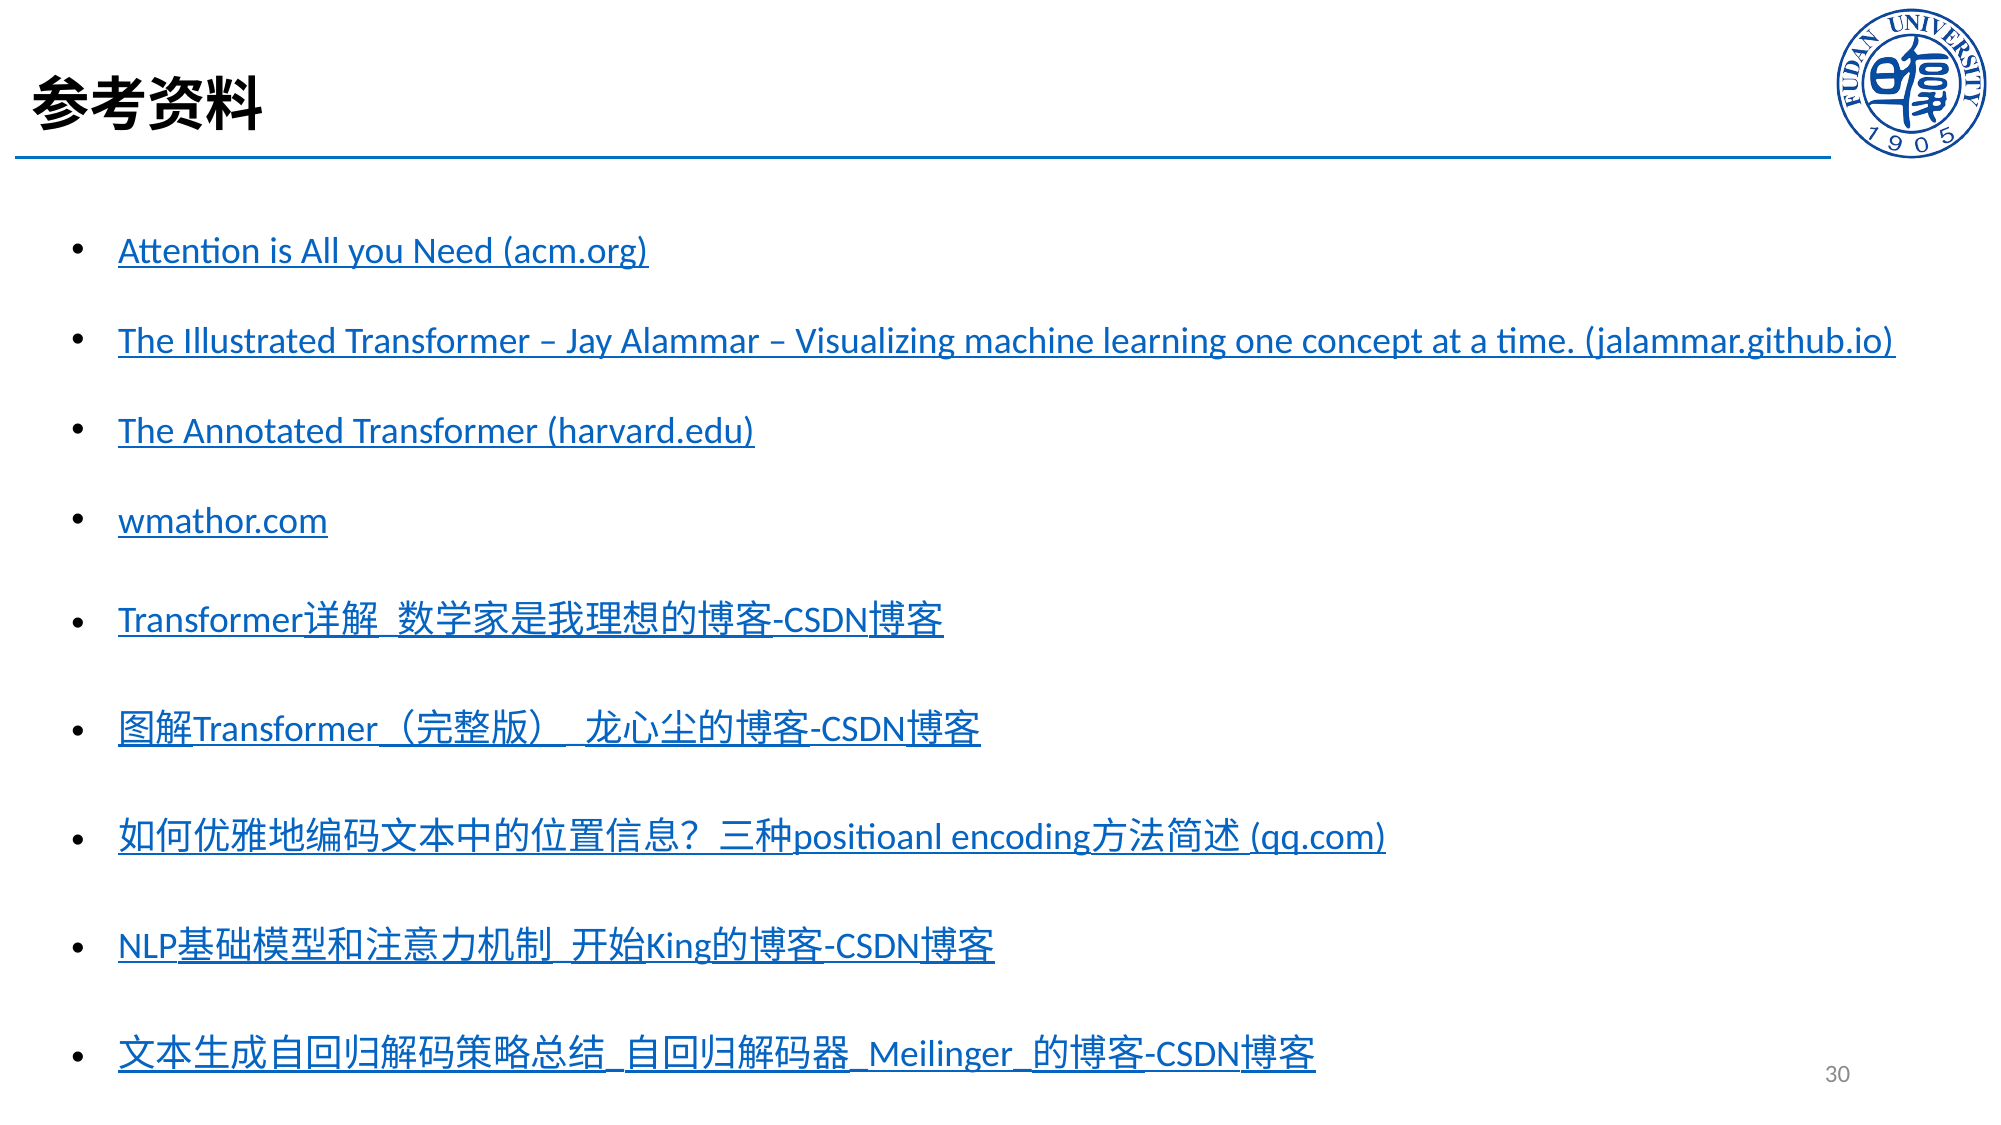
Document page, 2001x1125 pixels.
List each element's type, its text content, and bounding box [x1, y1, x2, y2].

text_box 参考资料 [16, 59, 279, 145]
picture [1831, 1, 1992, 162]
text_box Attention is All you Need (acm.org) The Illustrated Transformer – Jay Alammar – Visualizing machine learning one concept at a time. (jalammar.github.io) The Annotated Transformer (harvard.edu) wmathor.com Transformer详解_数学家是我理想的博客-CSDN博客 图解Transformer（完整版）_龙心尘的博客-CSDN博客 如何优雅地编码文本中的位置信息？三种positioanl encoding方法简述 (qq.com) NLP基础模型和注意力机制_开始King的博客-CSDN博客 文本生成自回归解码策略总结_自回归解码器_Meilinger_的博客-CSDN博客 Attention机制详解 - Welcome to AI World (terrifyzhao.github.io) [56, 173, 1927, 1125]
